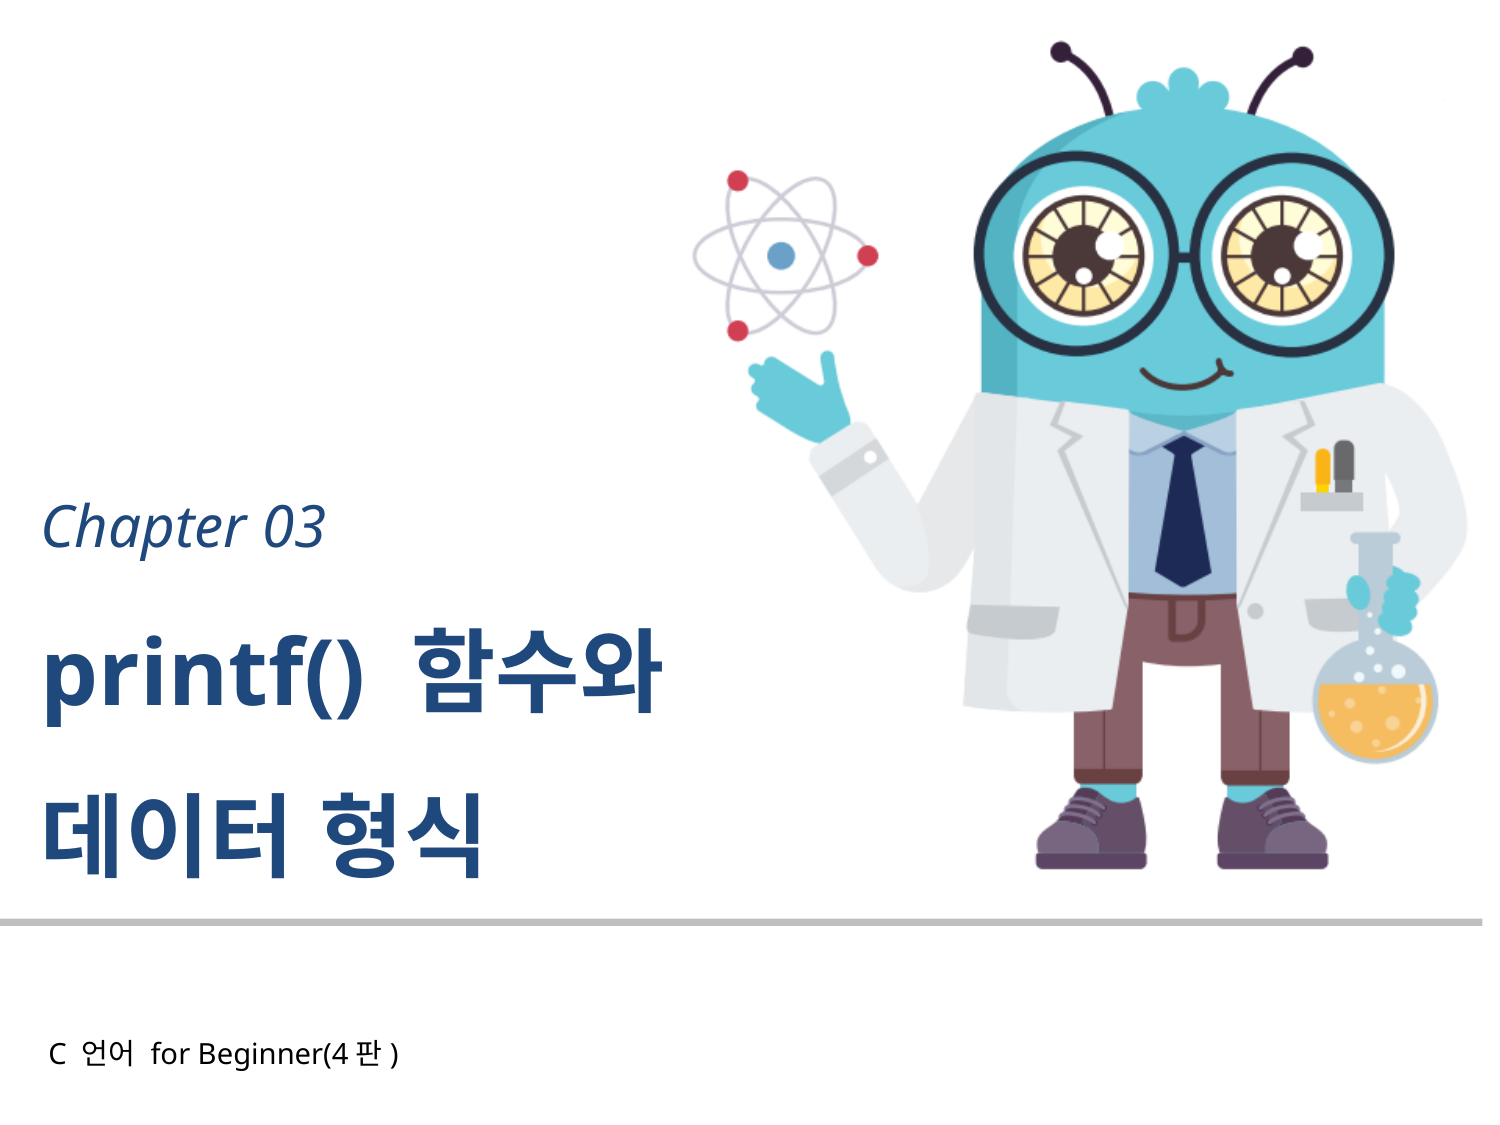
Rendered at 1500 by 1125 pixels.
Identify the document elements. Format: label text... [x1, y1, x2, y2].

picture [691, 19, 1487, 882]
title Chapter 03 printf() 함수와 데이터 형식 [25, 514, 1034, 828]
